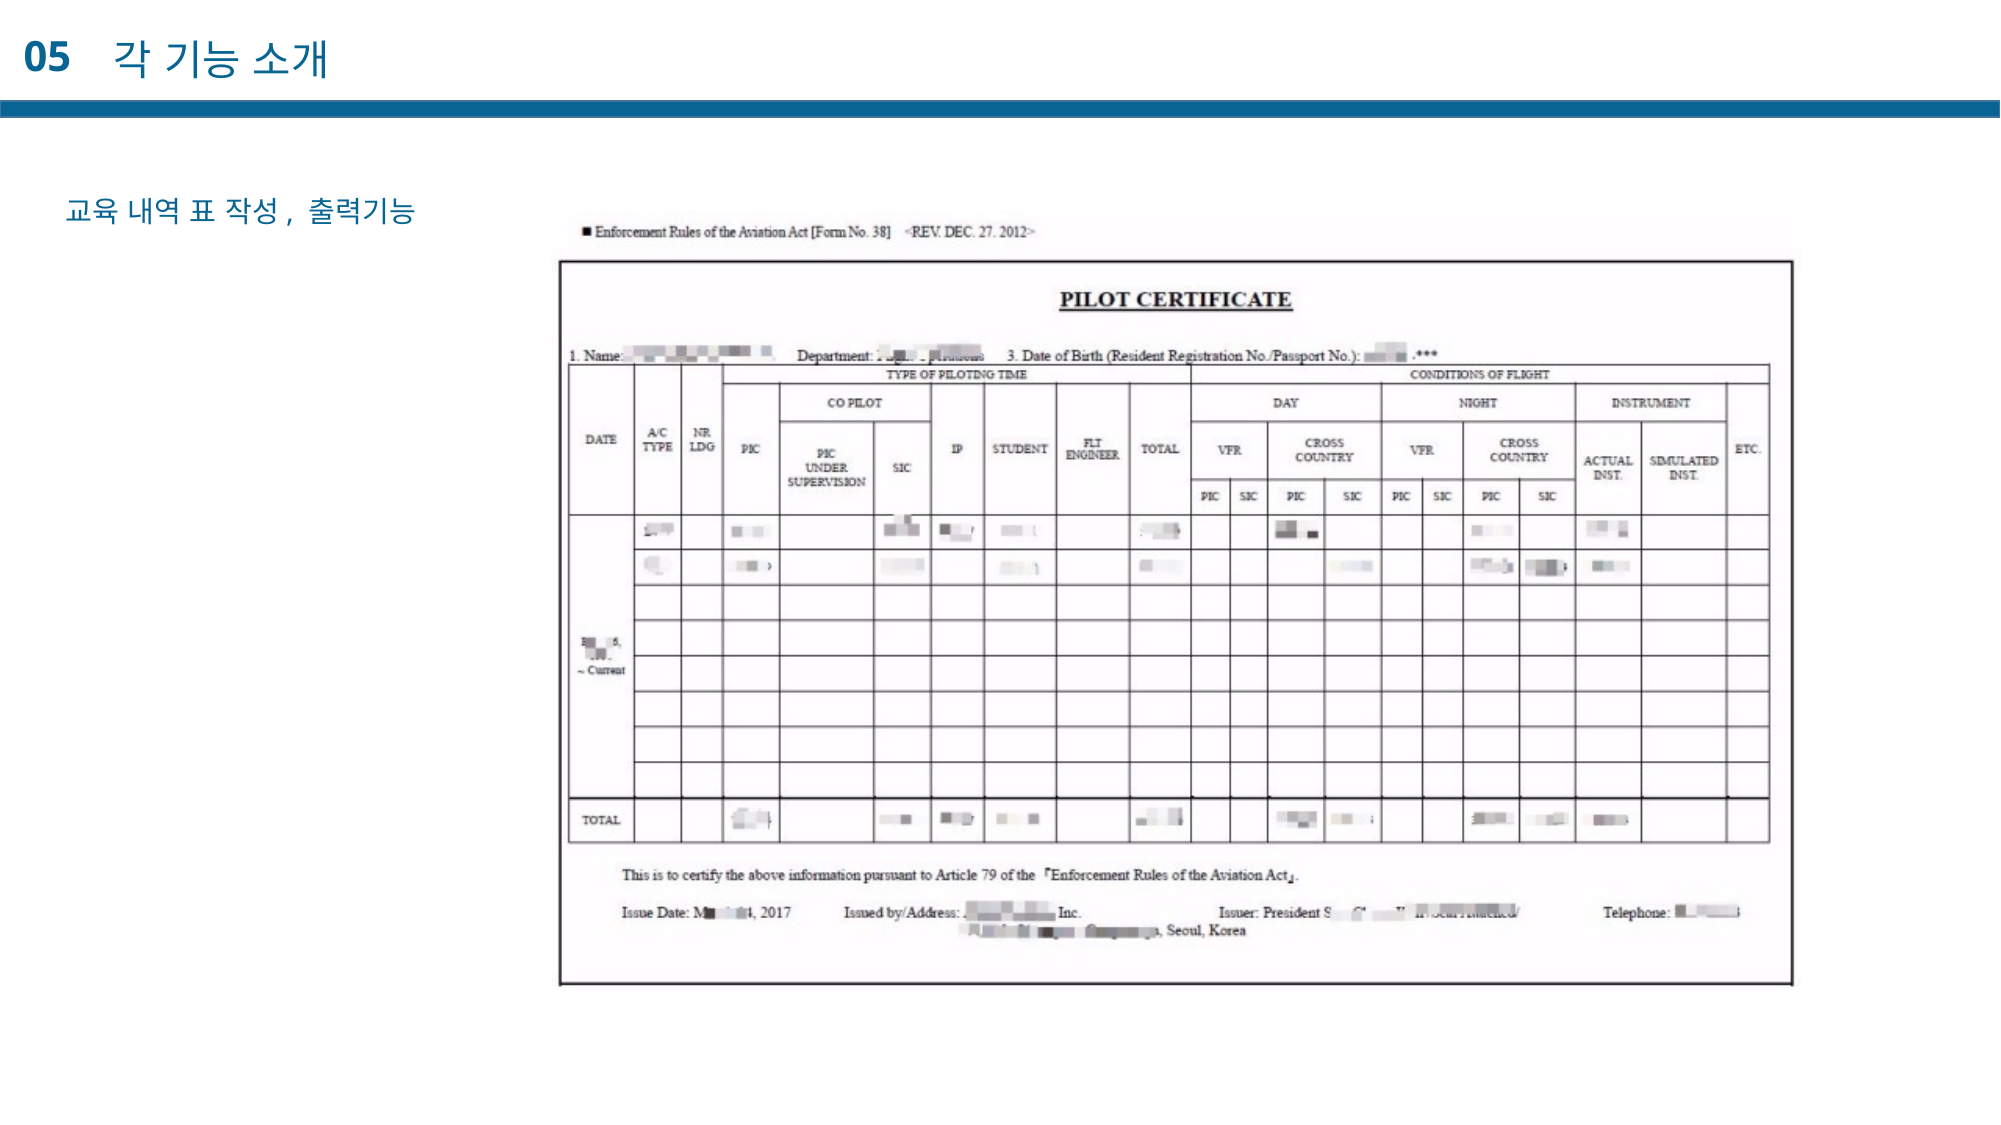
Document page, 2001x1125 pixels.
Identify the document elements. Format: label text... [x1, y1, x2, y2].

text_box 05 [8, 22, 87, 88]
text_box 교육 내역 표 작성, 출력기능 [50, 186, 722, 236]
picture [551, 211, 1802, 990]
text_box 각 기능 소개 [99, 26, 346, 92]
text_box [0, 100, 2000, 118]
